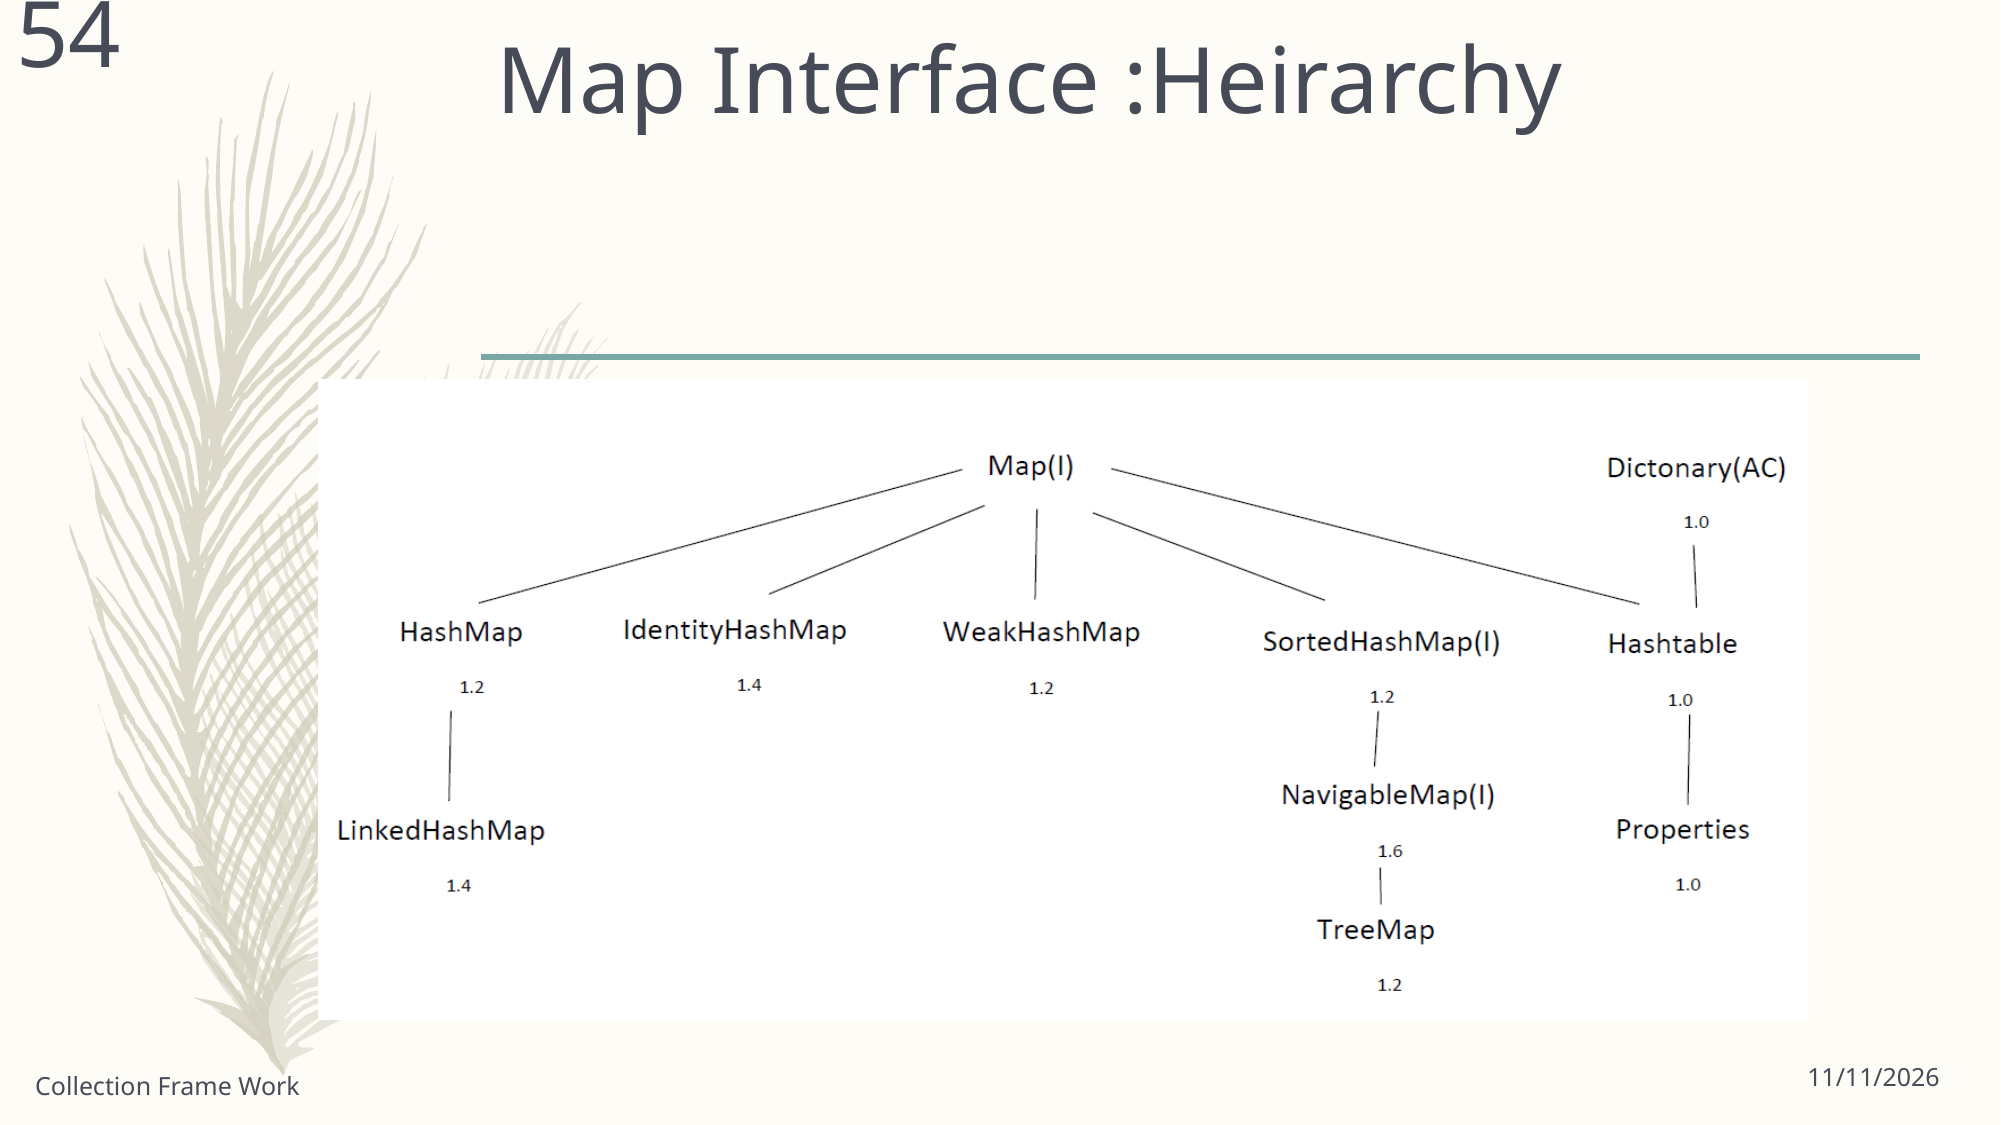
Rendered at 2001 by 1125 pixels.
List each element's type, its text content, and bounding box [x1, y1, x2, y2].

footer Collection Frame Work [20, 1055, 355, 1115]
title Map Interface :Heirarchy [481, 19, 1920, 185]
slide_number 54 [0, 0, 137, 109]
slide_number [1504, 1048, 1955, 1108]
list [318, 379, 1808, 1021]
